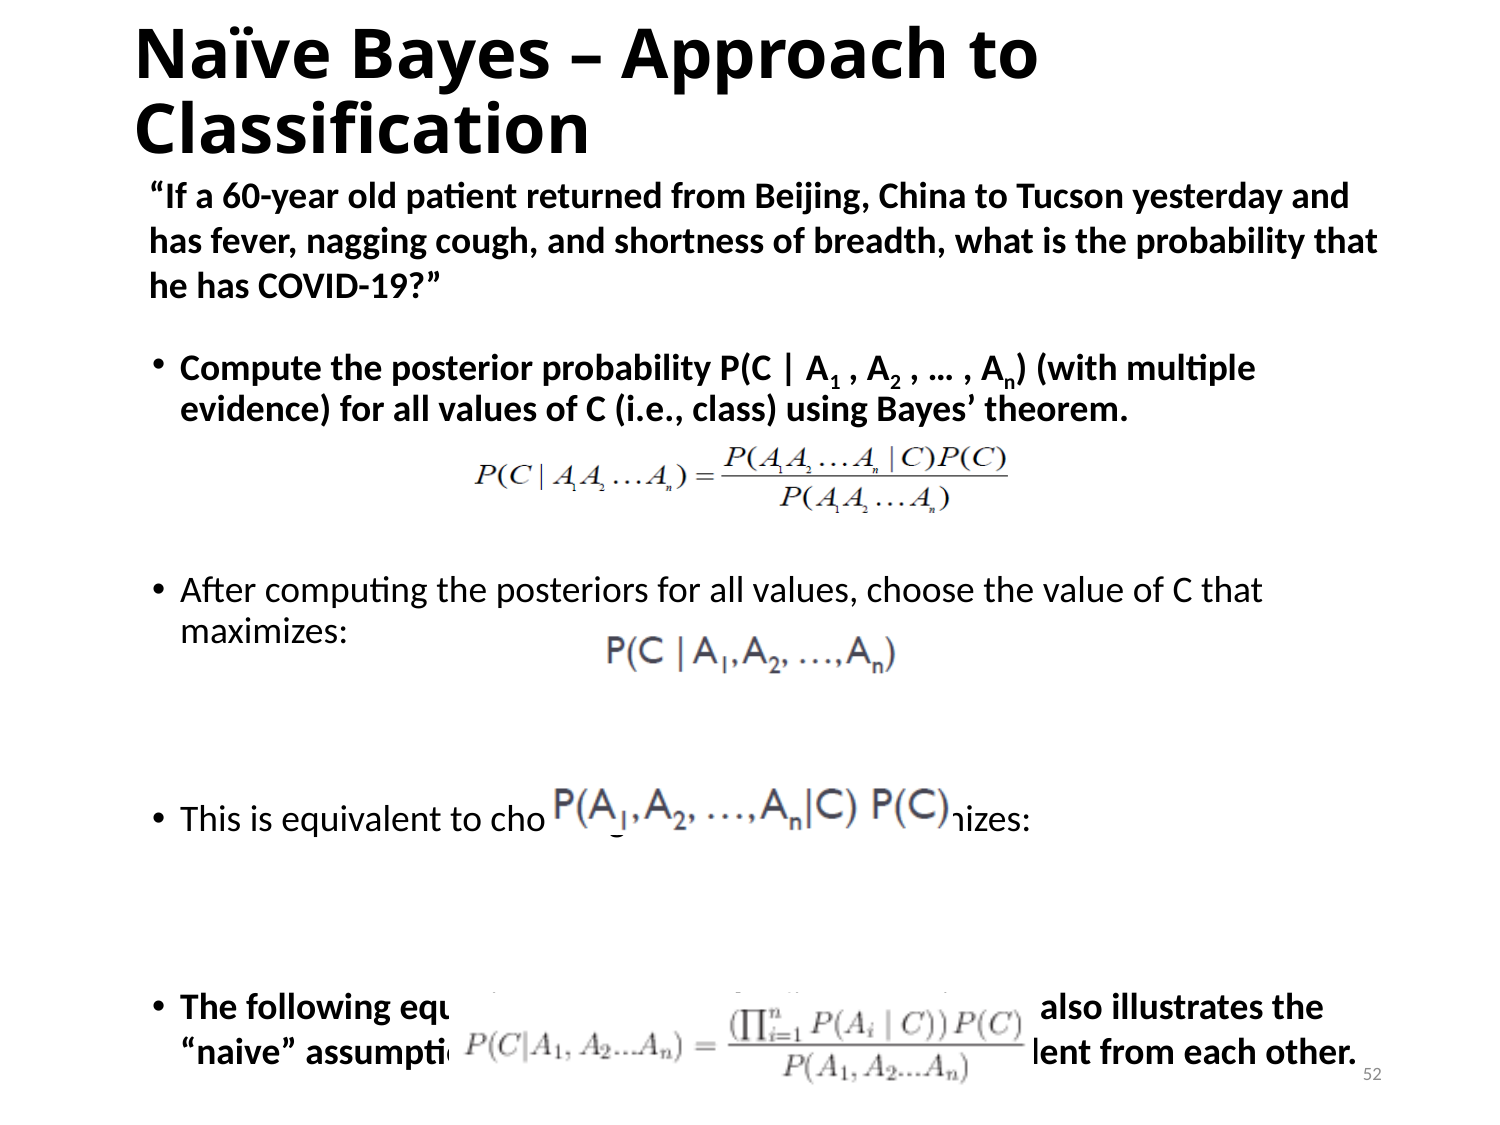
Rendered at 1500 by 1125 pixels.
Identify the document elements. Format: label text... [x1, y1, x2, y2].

picture [474, 442, 1010, 514]
slide_number 52 [1059, 1042, 1397, 1103]
title Naïve Bayes – Approach to Classification [118, 0, 1413, 203]
text_box “If a 60-year old patient returned from Beijing, China to Tucson yesterday and has fever, nagging cough, and shortness of breadth, what is the probability that he has COVID-19?” [134, 164, 1397, 314]
picture [595, 628, 905, 682]
picture [547, 784, 953, 835]
picture [449, 993, 1034, 1100]
list Compute the posterior probability P(C | A1 , A2 , … , An) (with multiple evidence) for all values of C (i.e., class) using Bayes’ theorem. After computing the posteriors for all values, choose the value of C that maximizes: This is equivalent to choosing value of C that maximizes: The following equation equates to the first equation. It also illustrates the “naive” assumption that all attributes (Ai) are independent from each other. [80, 335, 1394, 1100]
